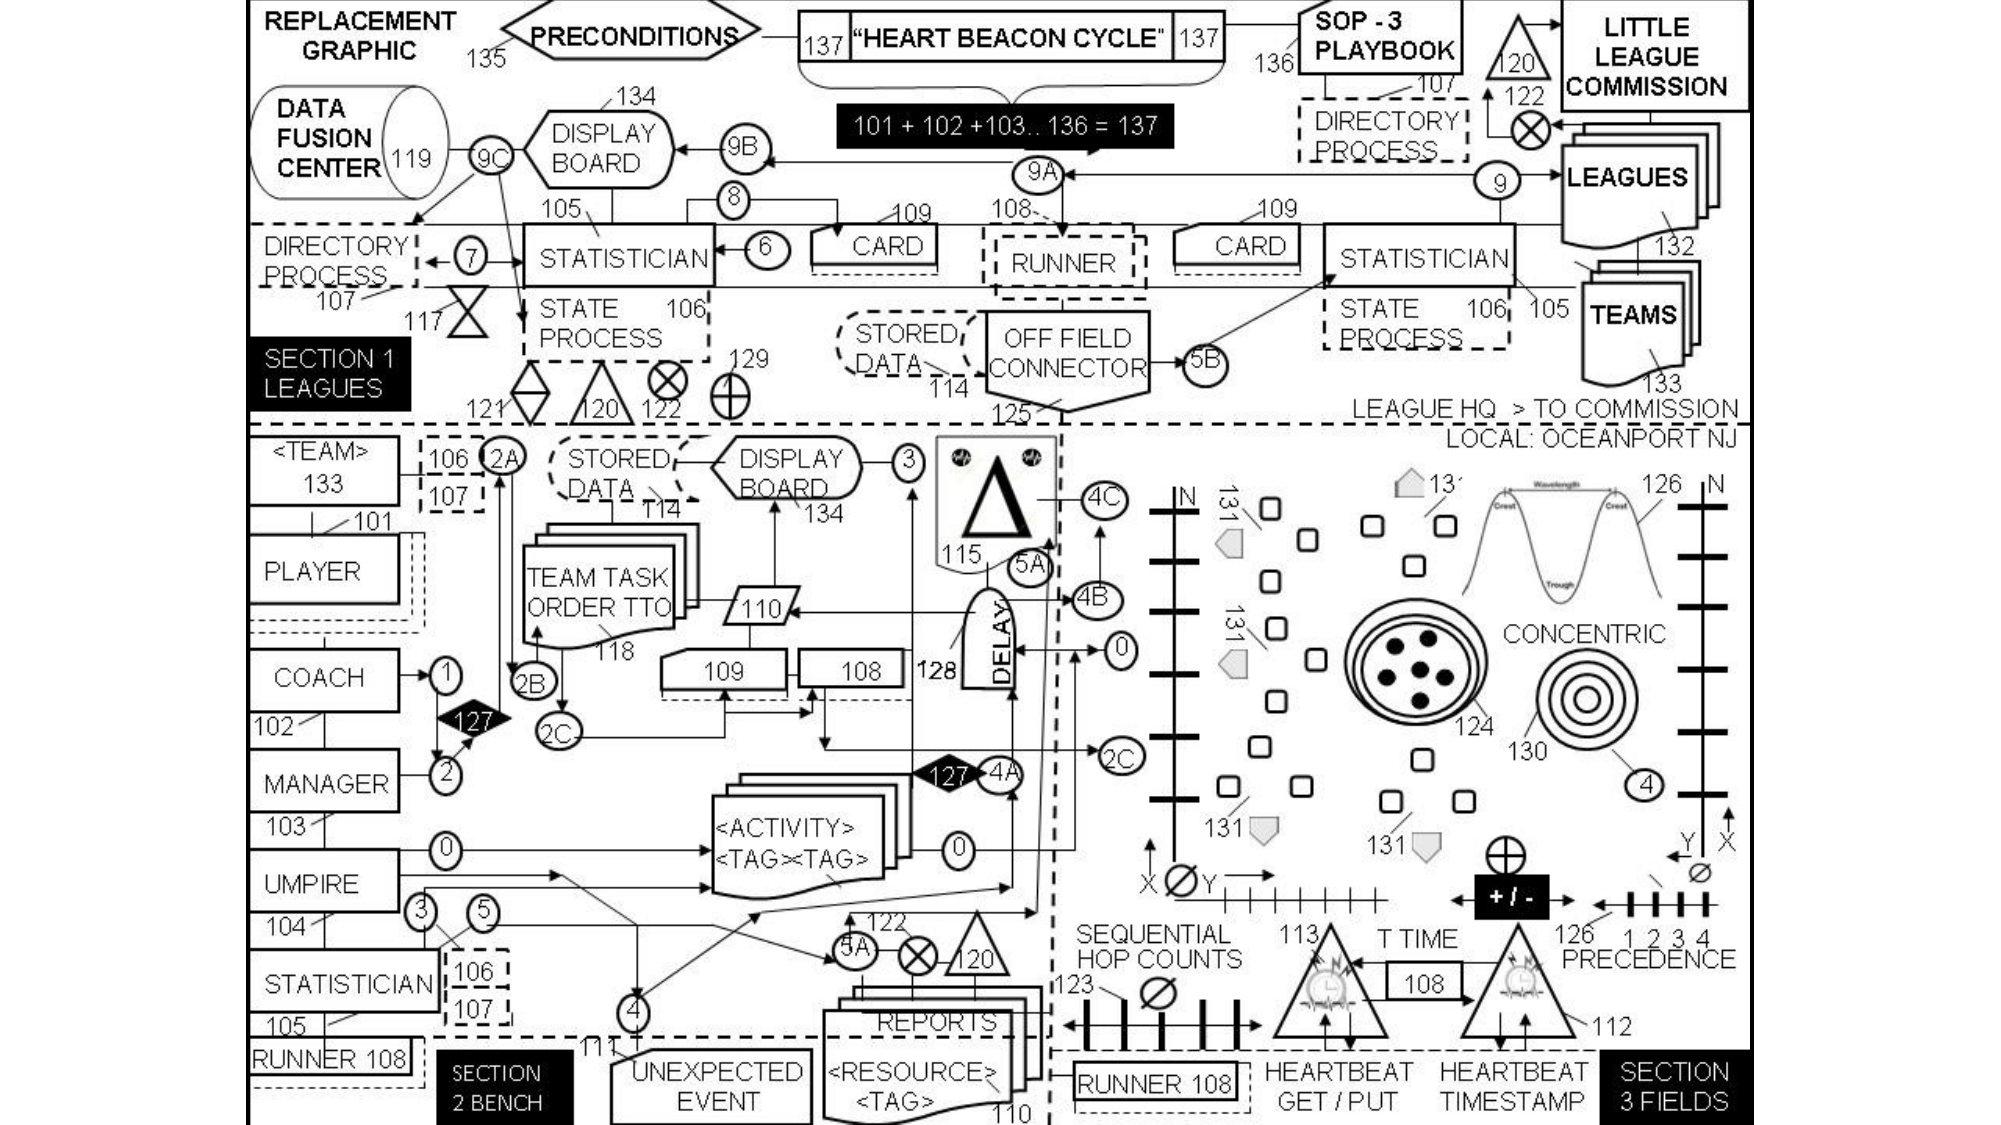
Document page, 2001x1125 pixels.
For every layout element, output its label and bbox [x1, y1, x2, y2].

picture [249, 0, 1750, 1125]
